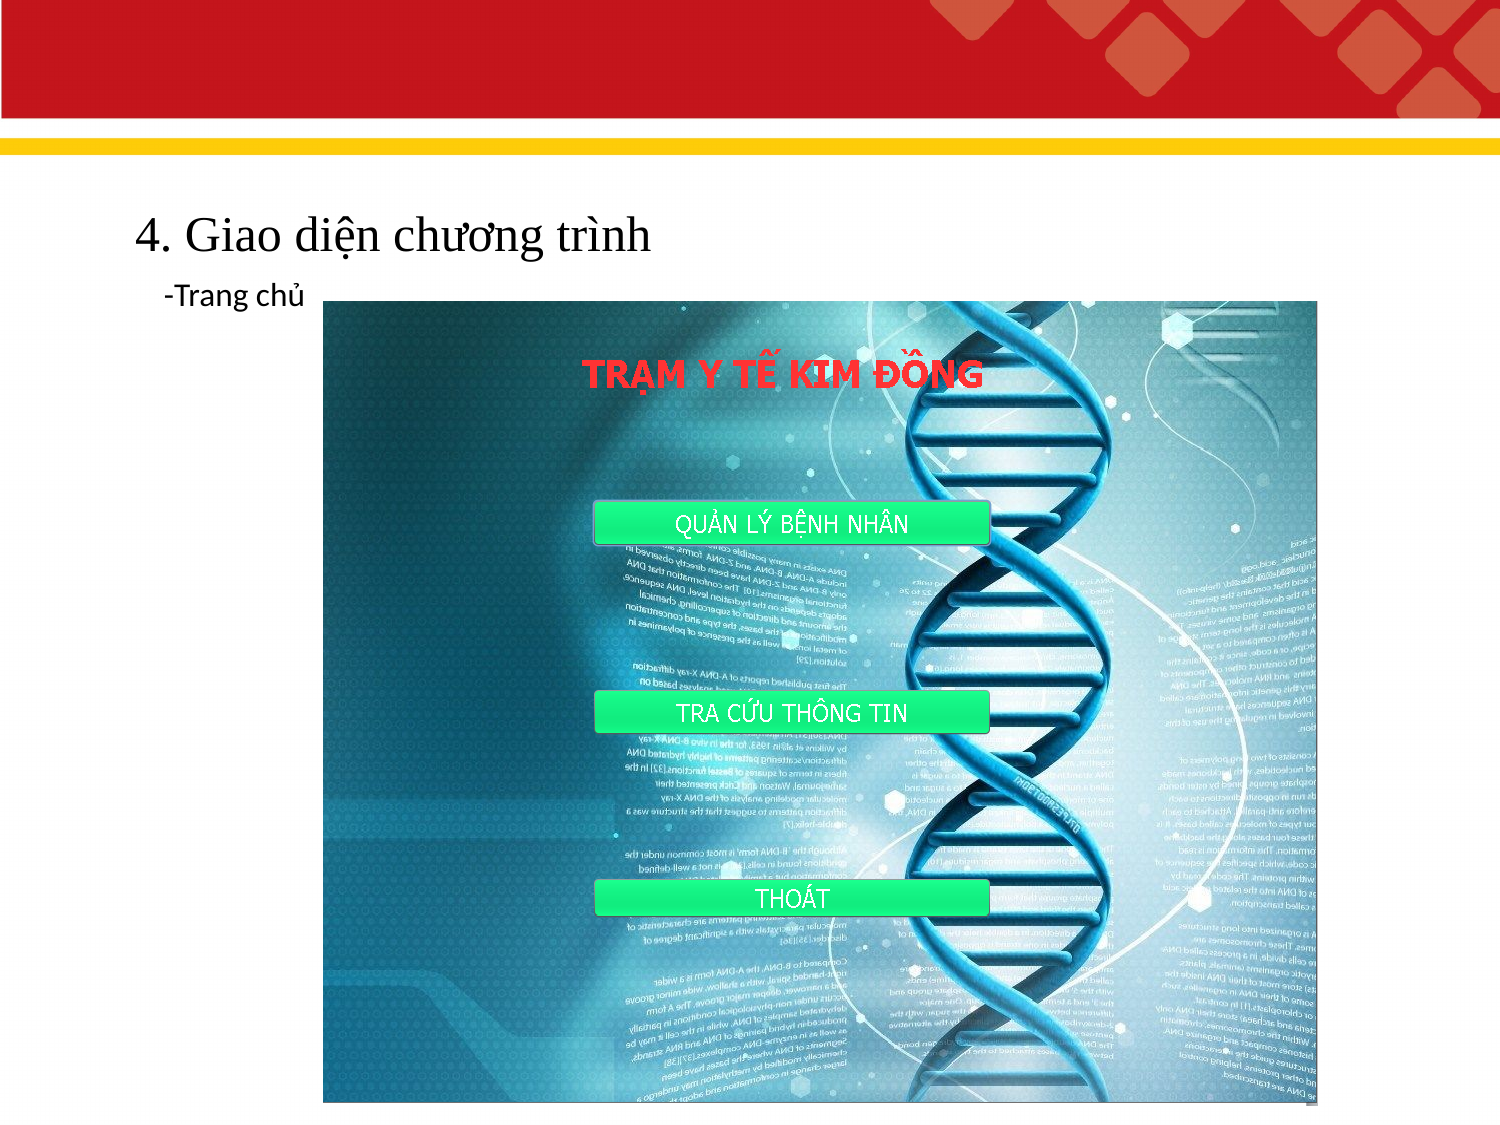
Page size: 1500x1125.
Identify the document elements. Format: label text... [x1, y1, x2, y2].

text_box 4. Giao diện chương trình [120, 194, 1086, 269]
picture [0, 0, 1500, 1125]
list -Trang chủ [148, 269, 336, 418]
